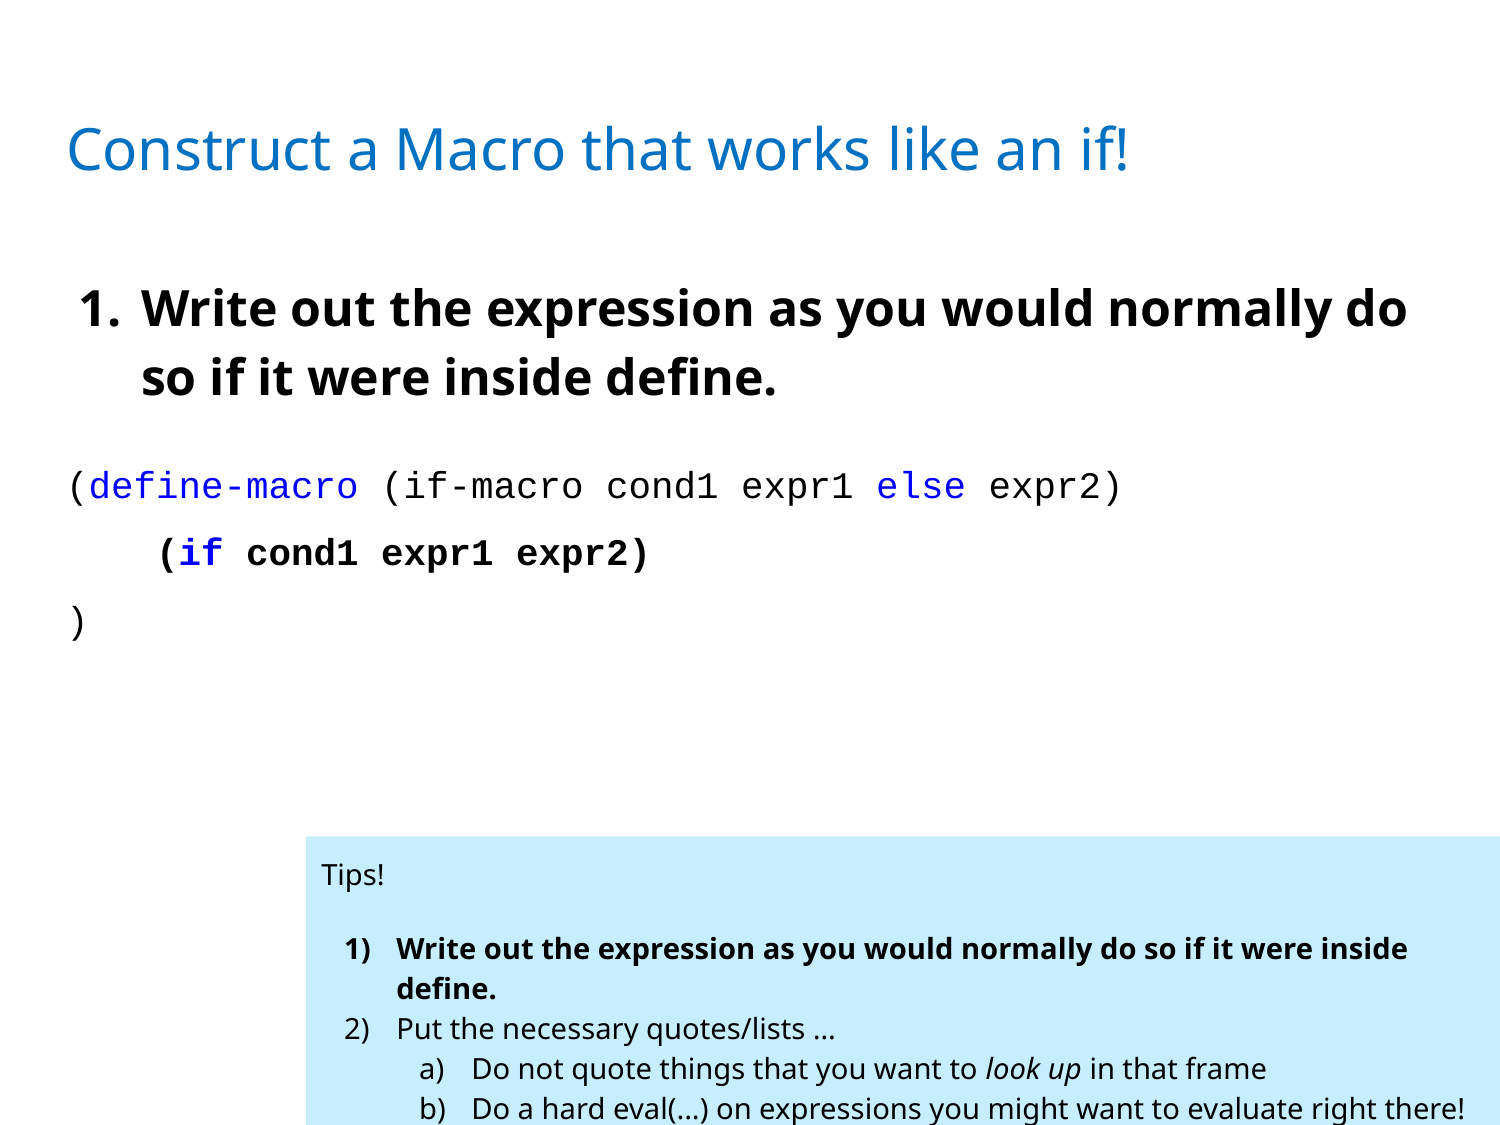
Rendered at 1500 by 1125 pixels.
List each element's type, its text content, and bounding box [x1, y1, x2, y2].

list Tips! Write out the expression as you would normally do so if it were inside define. Put the necessary quotes/lists … Do not quote things that you want to look up in that frame Do a hard eval(...) on expressions you might want to evaluate right there! Quote things that you want to evaluate only when the macro is actually called [306, 836, 1500, 1125]
list Write out the expression as you would normally do so if it were inside define. (define-macro (if-macro cond1 expr1 else expr2) (if cond1 expr1 expr2) ) [51, 252, 1449, 1000]
title Construct a Macro that works like an if! [51, 97, 1449, 223]
